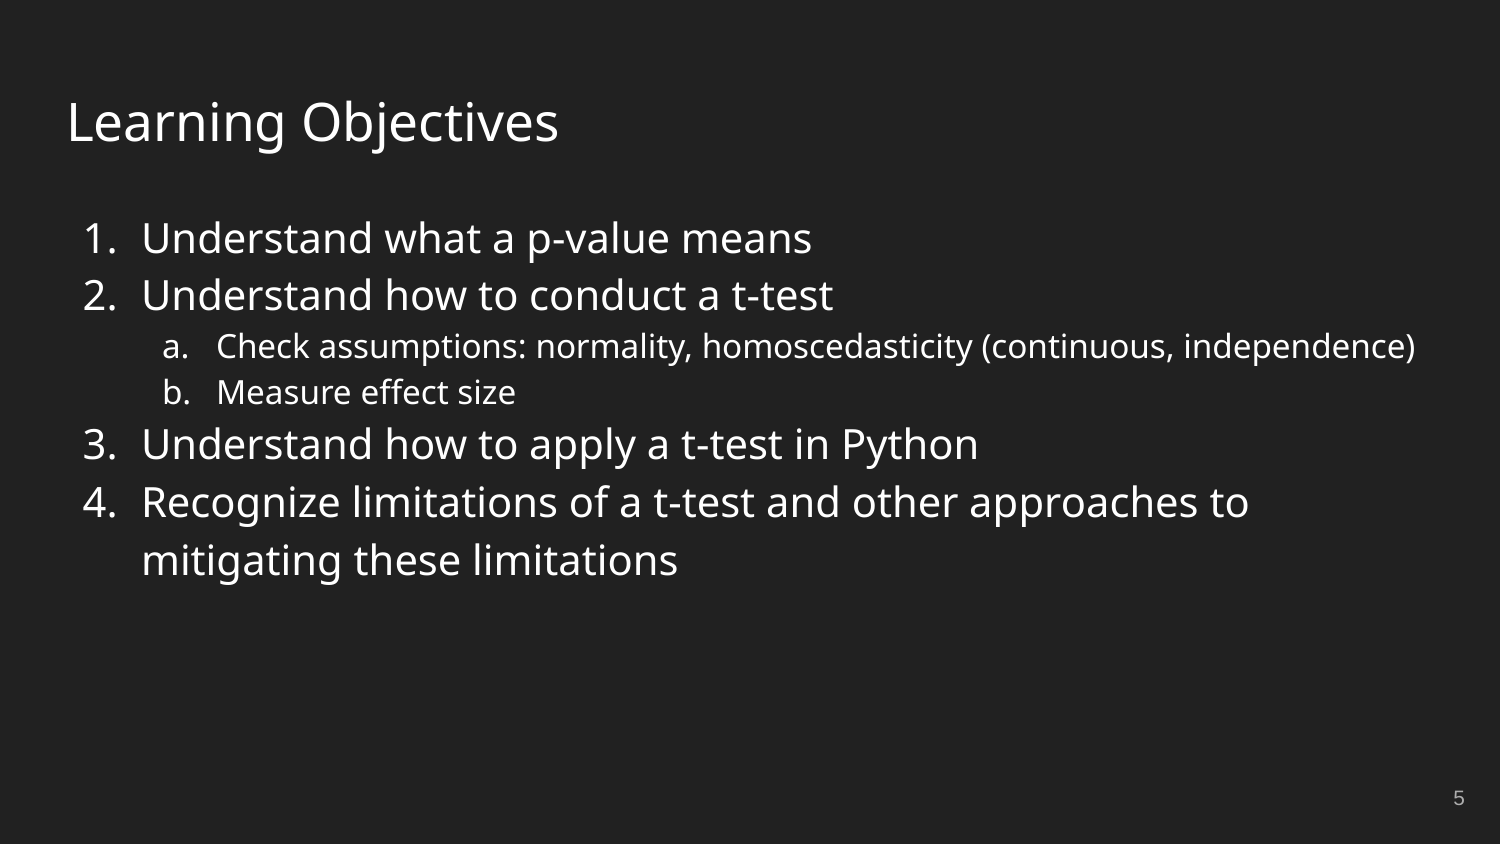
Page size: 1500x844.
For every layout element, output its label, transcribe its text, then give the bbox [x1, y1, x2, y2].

title Learning Objectives [51, 72, 1449, 167]
slide_number ‹#› [1389, 764, 1480, 830]
list Understand what a p-value means Understand how to conduct a t-test Check assumptions: normality, homoscedasticity (continuous, independence) Measure effect size Understand how to apply a t-test in Python Recognize limitations of a t-test and other approaches to mitigating these limitations [51, 189, 1449, 750]
